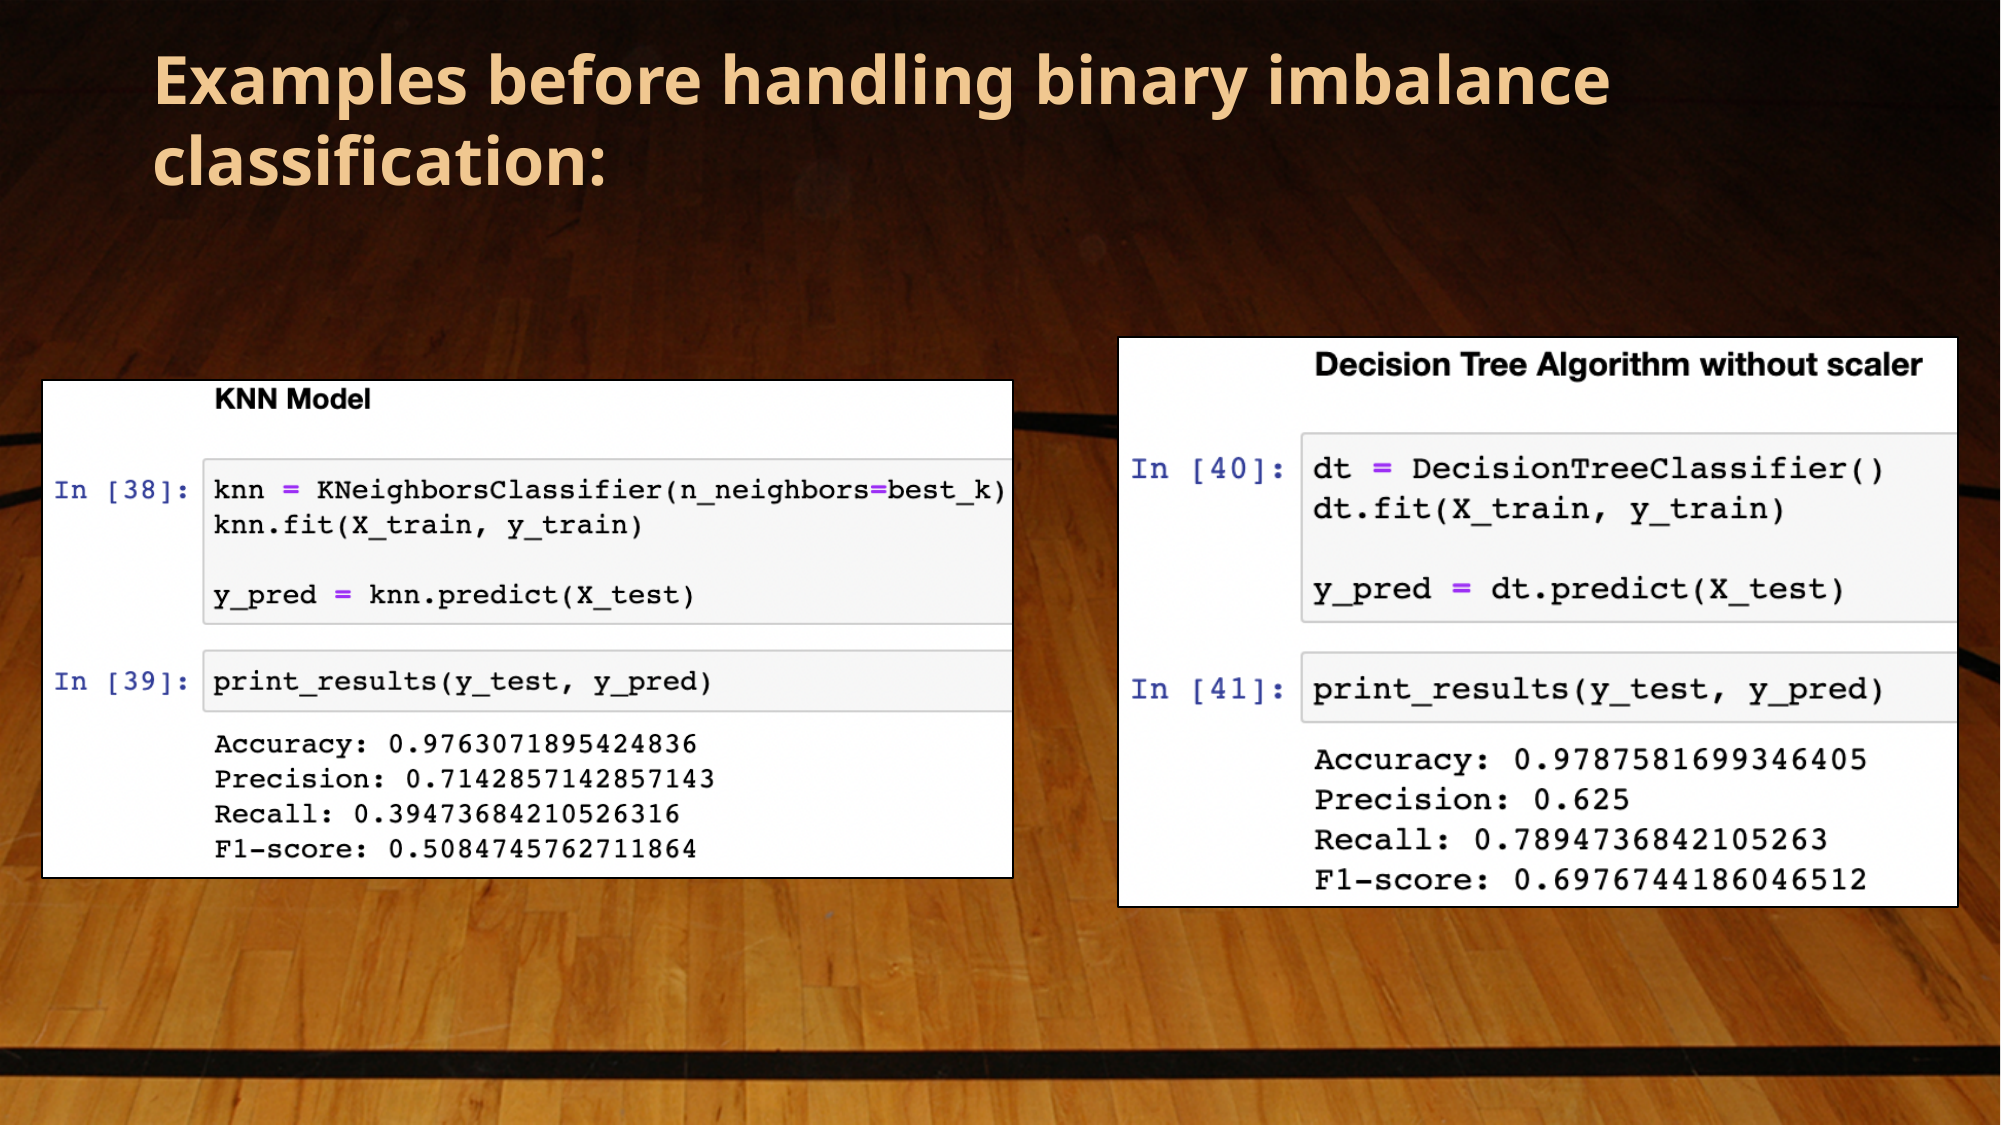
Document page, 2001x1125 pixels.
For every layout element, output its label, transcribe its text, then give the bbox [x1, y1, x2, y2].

text_box Examples before handling binary imbalance classification: [137, 30, 1922, 206]
picture [0, 0, 2001, 1125]
